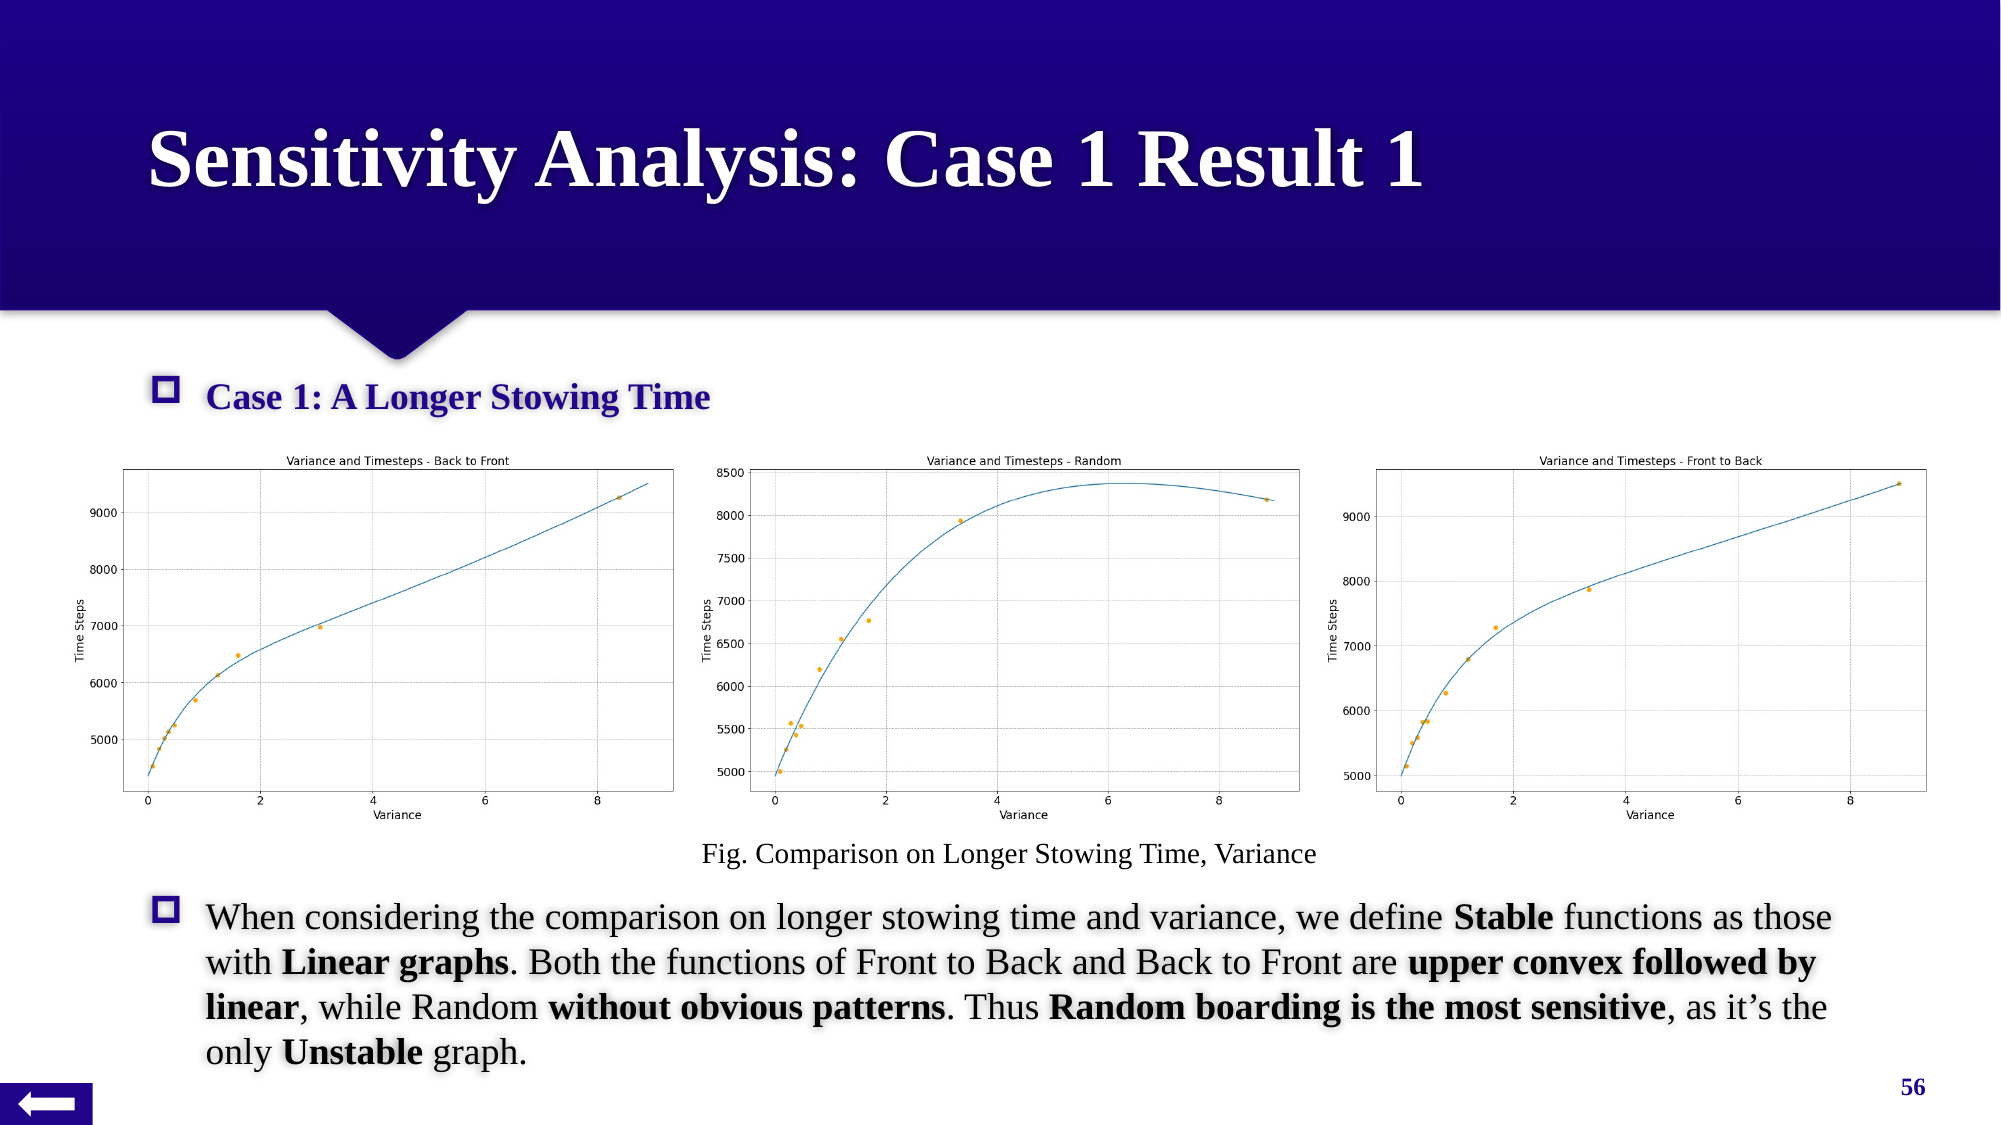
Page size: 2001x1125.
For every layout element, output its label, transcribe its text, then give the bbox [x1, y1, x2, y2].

title Sensitivity Analysis: Case 1 Result 1 [132, 73, 1868, 233]
list Case 1: A Longer Stowing Time When considering the comparison on longer stowing time and variance, we define Stable functions as those with Linear graphs. Both the functions of Front to Back and Back to Front are upper convex followed by linear, while Random without obvious patterns. Thus Random boarding is the most sensitive, as it’s the only Unstable graph. [134, 364, 1866, 448]
text_box 56 [1885, 1062, 2000, 1108]
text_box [70, 451, 1930, 879]
text_box [0, 1081, 95, 1125]
list Case 1: A Longer Stowing Time When considering the comparison on longer stowing time and variance, we define Stable functions as those with Linear graphs. Both the functions of Front to Back and Back to Front are upper convex followed by linear, while Random without obvious patterns. Thus Random boarding is the most sensitive, as it’s the only Unstable graph. [134, 889, 1866, 1099]
